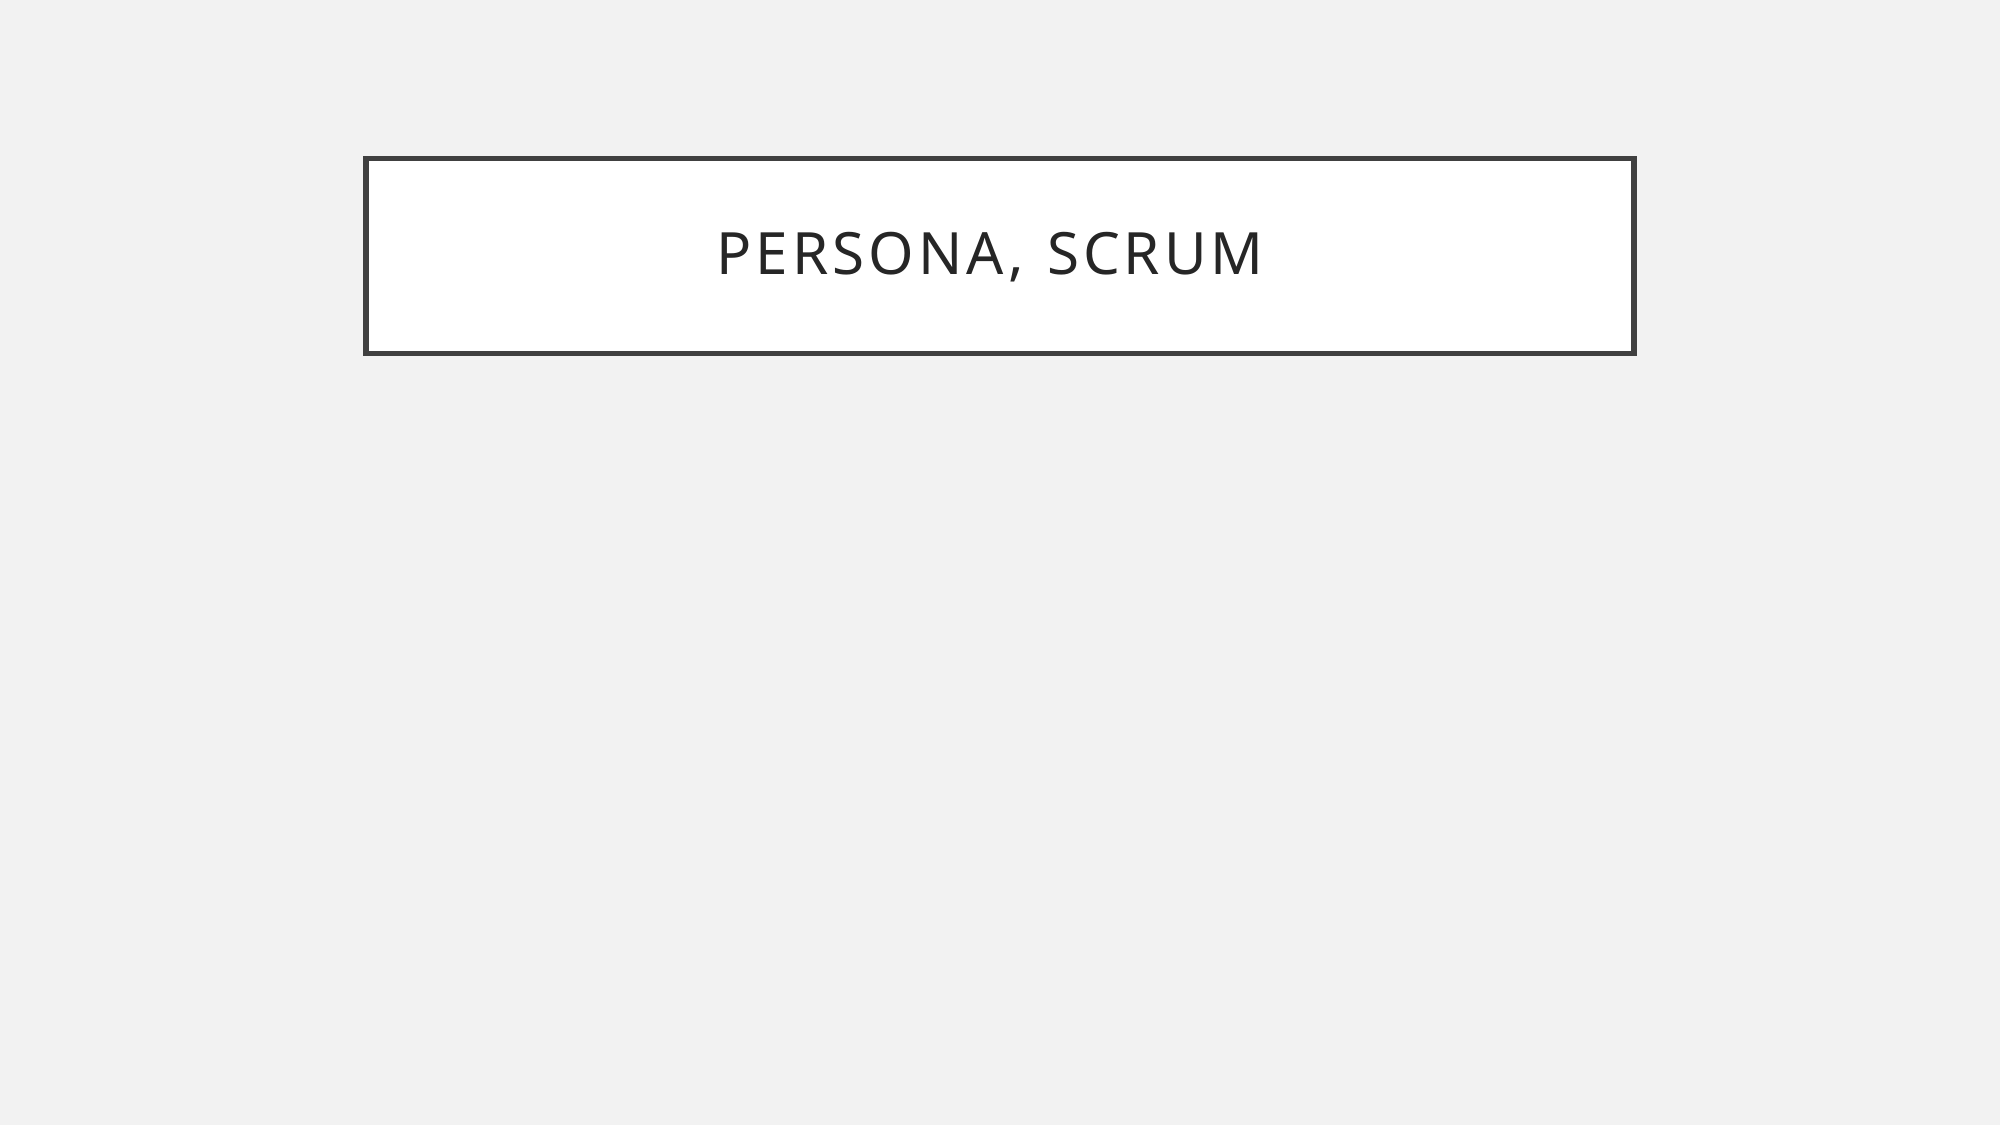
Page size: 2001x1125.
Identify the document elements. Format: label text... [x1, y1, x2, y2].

title Persona, Scrum [363, 156, 1637, 356]
